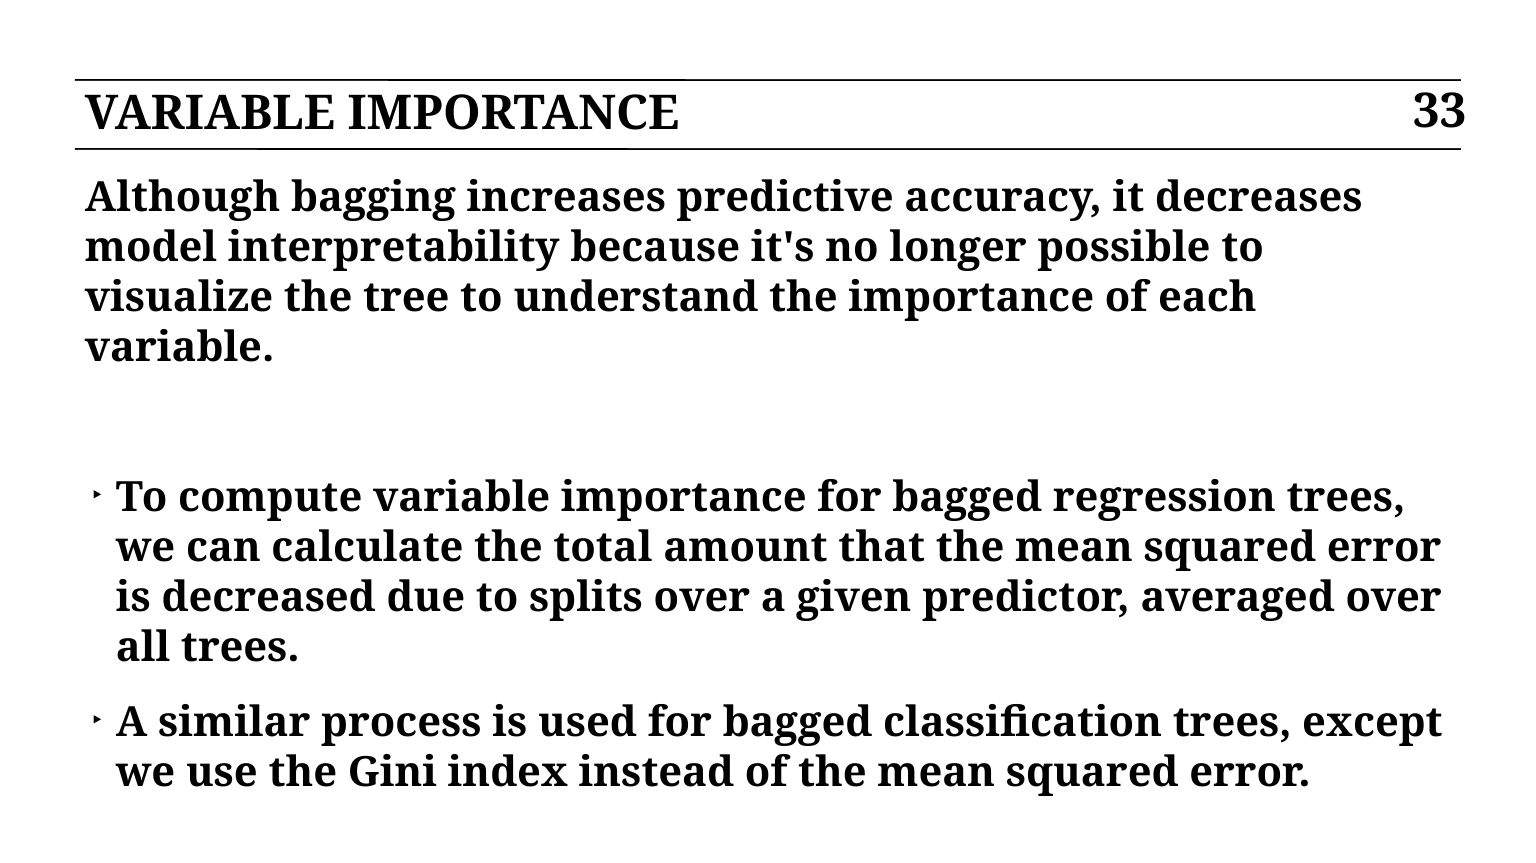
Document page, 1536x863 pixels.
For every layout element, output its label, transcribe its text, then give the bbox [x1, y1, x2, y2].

title VARIABLE IMPORTANCE [76, 82, 1369, 160]
list Although bagging increases predictive accuracy, it decreases model interpretability because it's no longer possible to visualize the tree to understand the importance of each variable. To compute variable importance for bagged regression trees, we can calculate the total amount that the mean squared error is decreased due to splits over a given predictor, averaged over all trees. A similar process is used for bagged classification trees, except we use the Gini index instead of the mean squared error. [76, 160, 1460, 823]
slide_number 33 [1410, 83, 1470, 142]
